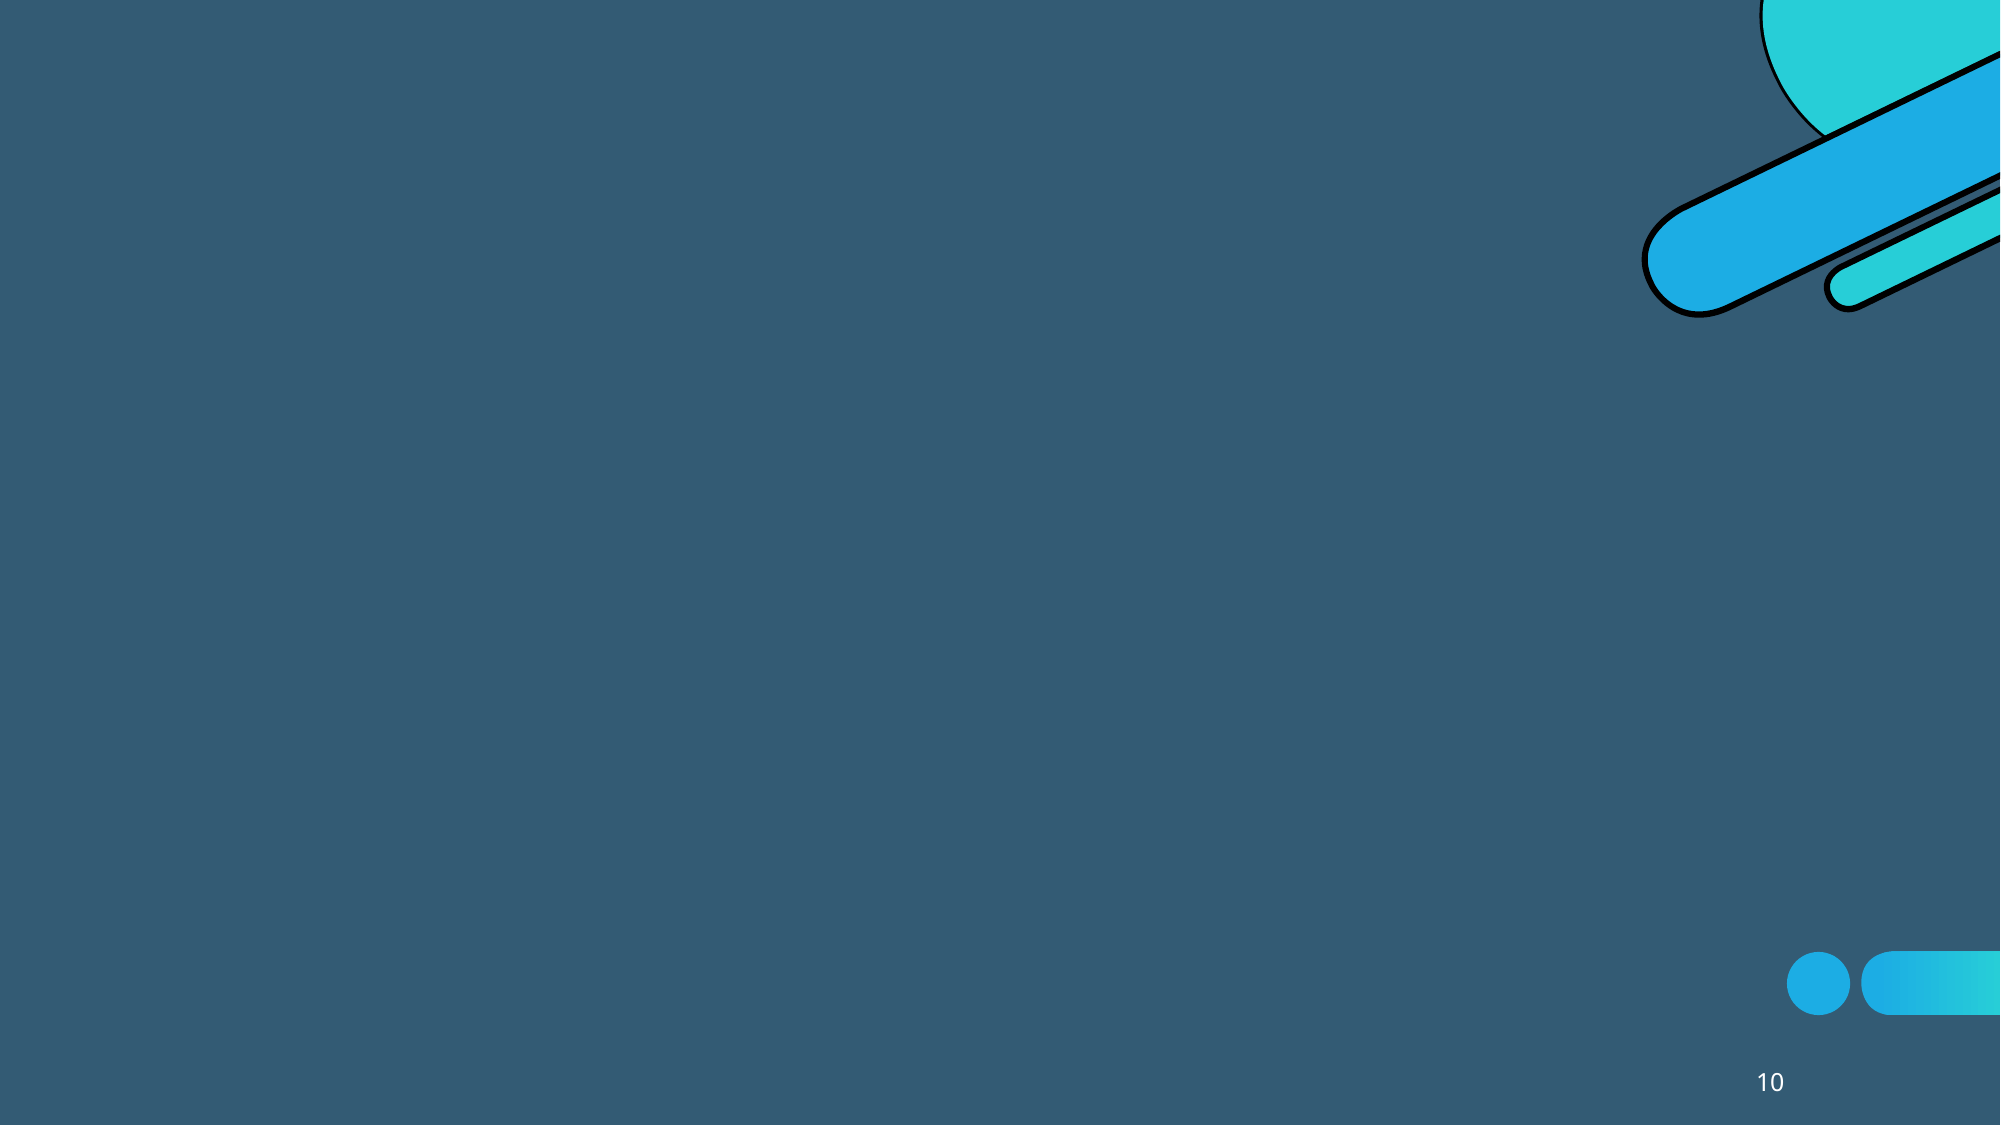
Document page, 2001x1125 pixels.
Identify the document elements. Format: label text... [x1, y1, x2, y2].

slide_number 10 [1748, 1053, 1904, 1114]
